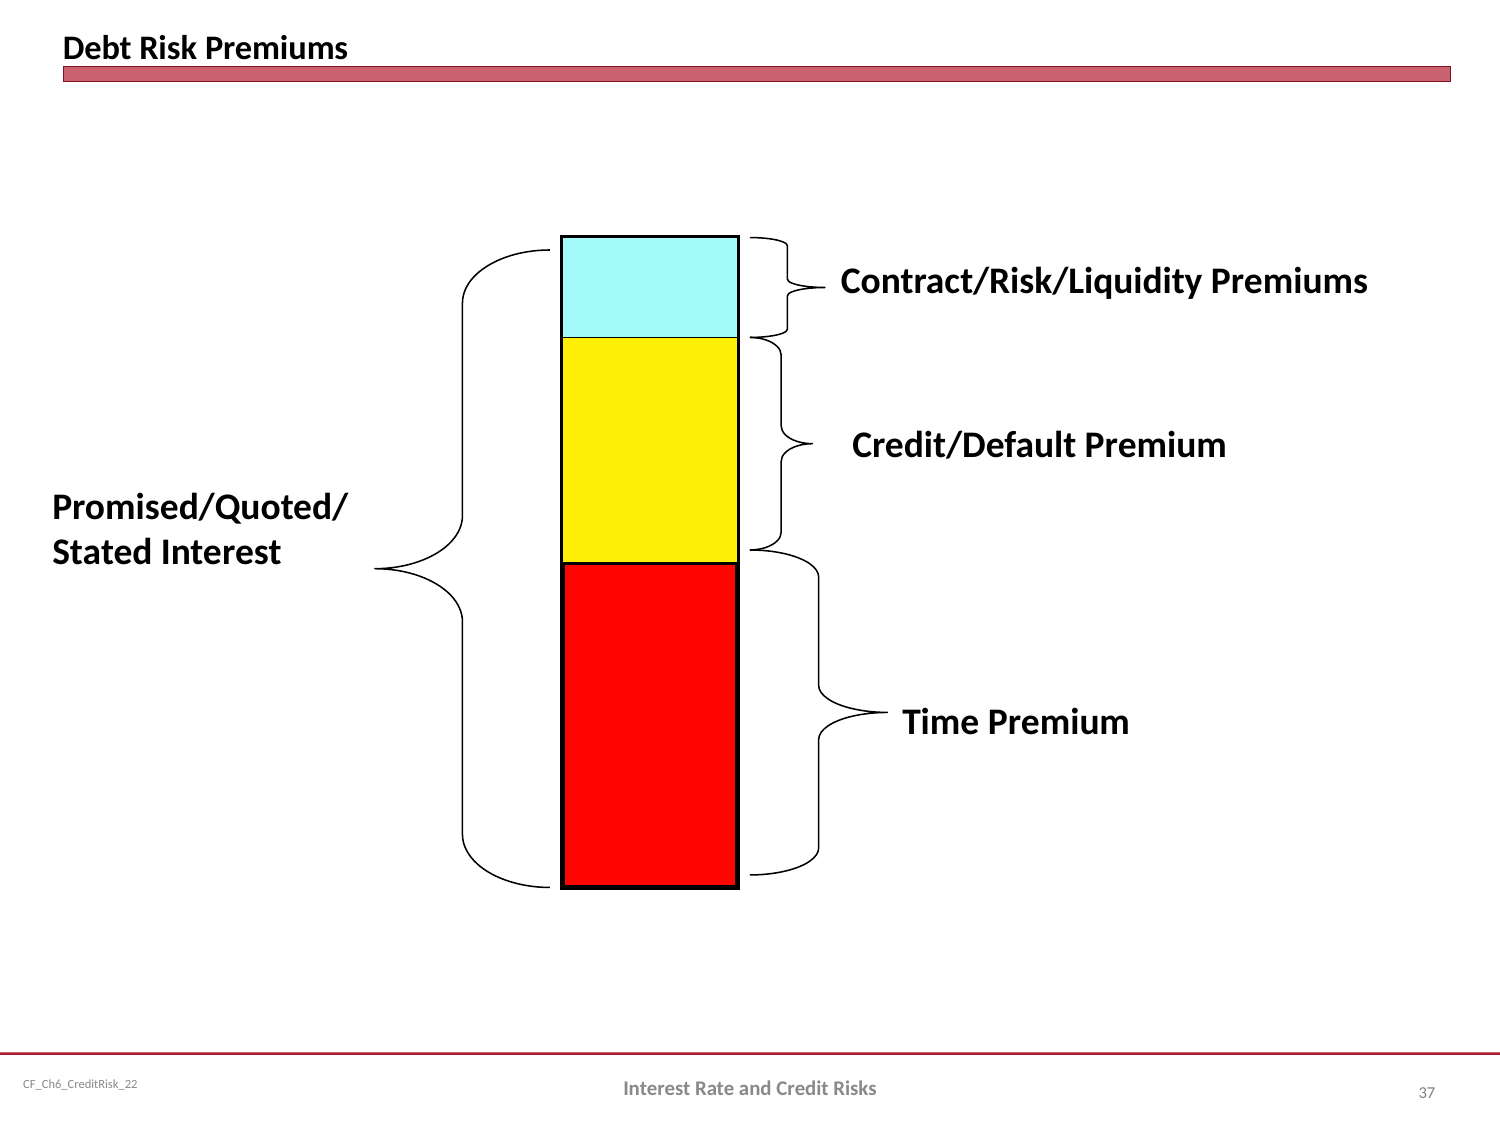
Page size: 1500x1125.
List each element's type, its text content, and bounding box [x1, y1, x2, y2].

list [63, 87, 1451, 1041]
text_box [409, 249, 550, 888]
title Debt Risk Premiums [62, 6, 1451, 67]
text_box [562, 237, 738, 338]
text_box Time Premium [887, 689, 1259, 750]
text_box Promised/Quoted/ Stated Interest [37, 474, 409, 580]
text_box Contract/Risk/Liquidity Premiums [826, 249, 1476, 309]
text_box [749, 550, 887, 875]
text_box [749, 337, 813, 550]
text_box [562, 563, 738, 888]
text_box Credit/Default Premium [837, 412, 1350, 473]
text_box [749, 237, 825, 338]
footer Interest Rate and Credit Risks [512, 1056, 988, 1117]
slide_number 37 [1375, 1061, 1451, 1122]
text_box [562, 338, 738, 563]
